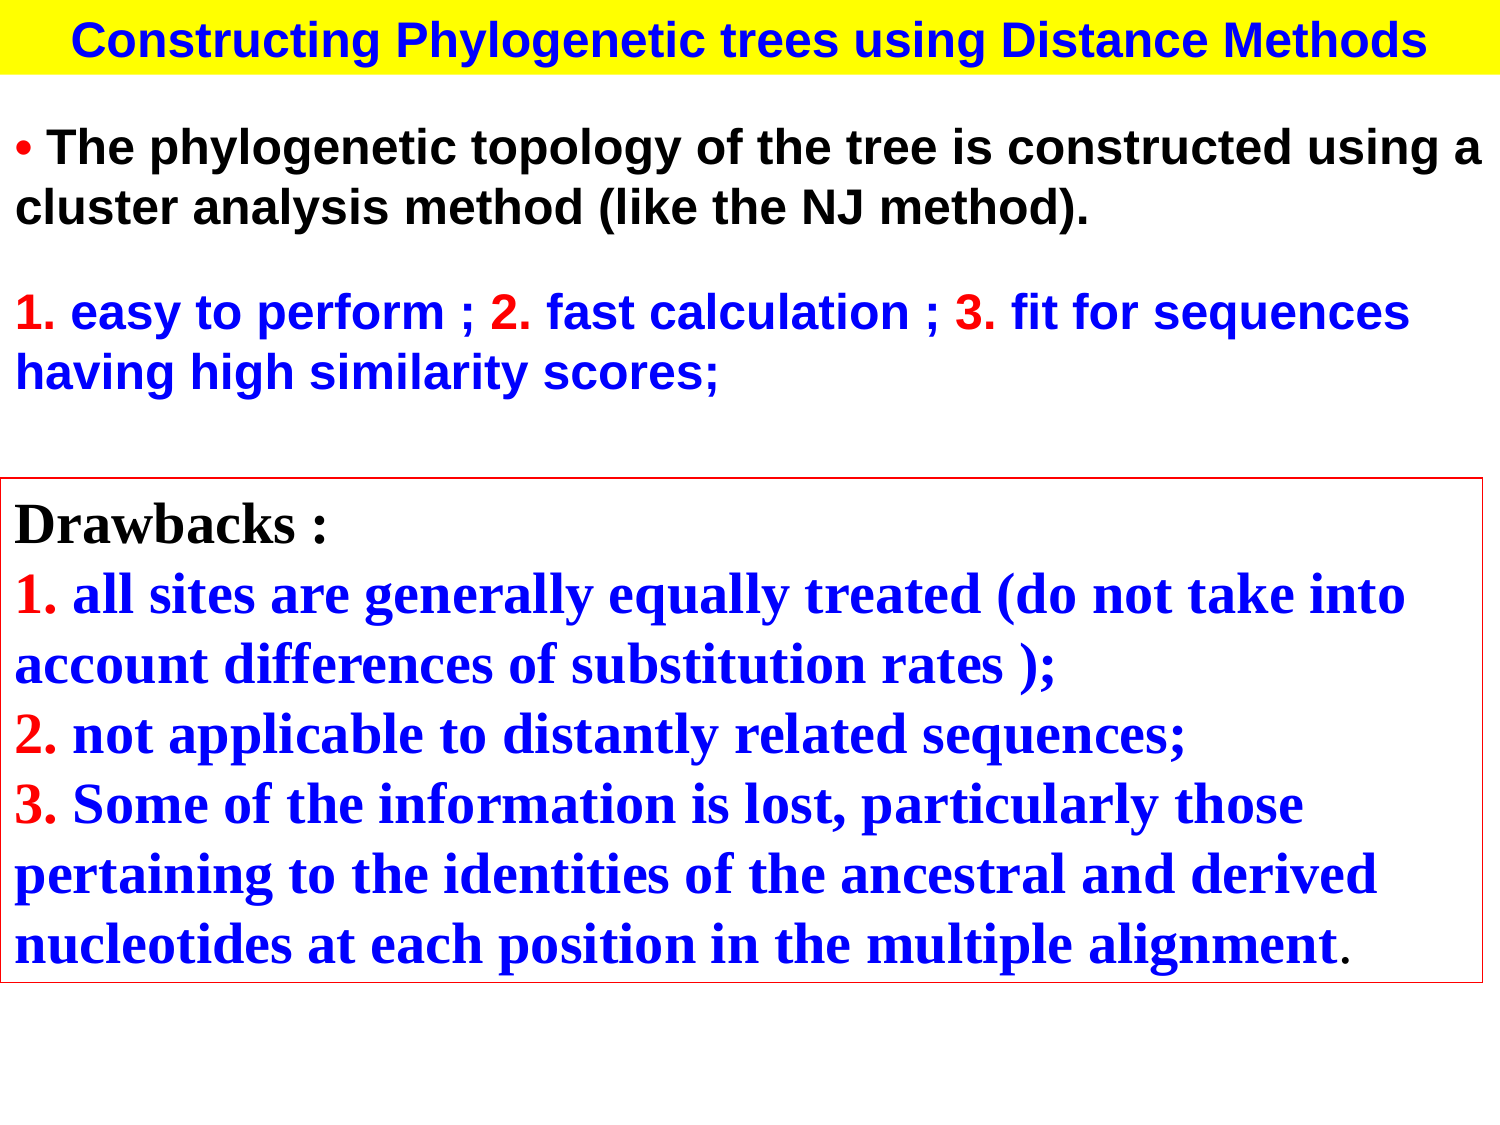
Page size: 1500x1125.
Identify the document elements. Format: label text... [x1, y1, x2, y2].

text_box Drawbacks : 1. all sites are generally equally treated (do not take into account differences of substitution rates ); 2. not applicable to distantly related sequences; 3. Some of the information is lost, particularly those pertaining to the identities of the ancestral and derived nucleotides at each position in the multiple alignment. [0, 477, 1483, 983]
text_box Constructing Phylogenetic trees using Distance Methods [0, 0, 1500, 75]
text_box 1. easy to perform ; 2. fast calculation ; 3. fit for sequences having high similarity scores; [0, 272, 1500, 408]
text_box • The phylogenetic topology of the tree is constructed using a cluster analysis method (like the NJ method). [0, 107, 1500, 242]
